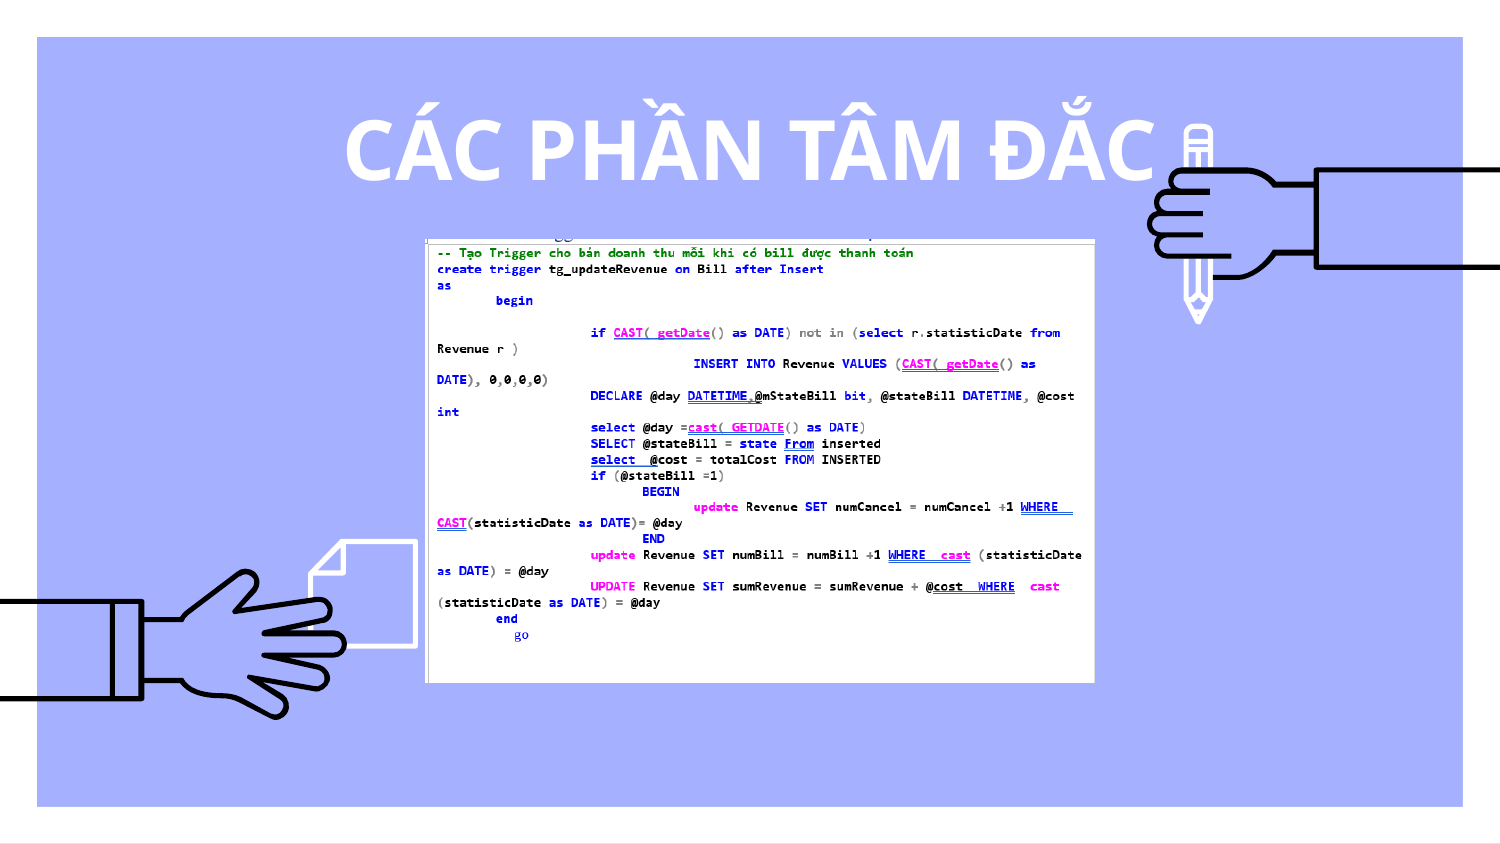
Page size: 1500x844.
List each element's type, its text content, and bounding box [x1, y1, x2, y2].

picture [425, 239, 1095, 683]
title CÁC PHẦN TÂM ĐẮC [273, 22, 1227, 213]
